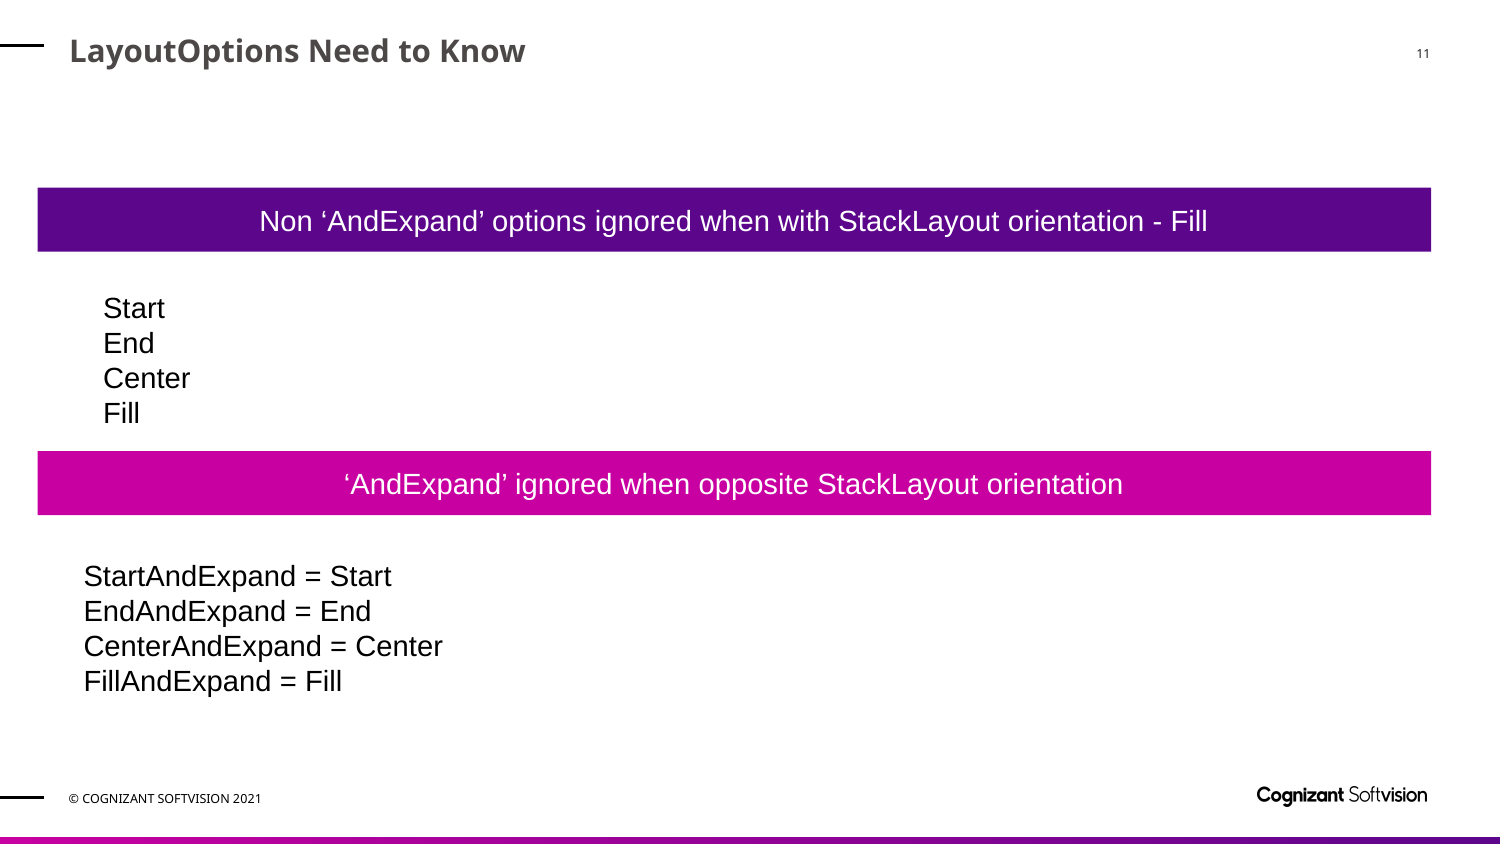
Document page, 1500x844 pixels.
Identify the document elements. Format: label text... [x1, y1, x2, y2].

text_box StartAndExpand = Start EndAndExpand = End CenterAndExpand = Center FillAndExpand = Fill [68, 549, 707, 705]
text_box ‘AndExpand’ ignored when opposite StackLayout orientation [35, 449, 1433, 517]
text_box Start End Center Fill [88, 282, 254, 437]
text_box Non ‘AndExpand’ options ignored when with StackLayout orientation - Fill [35, 186, 1433, 254]
title LayoutOptions Need to Know [69, 28, 1272, 73]
picture [1257, 786, 1427, 807]
